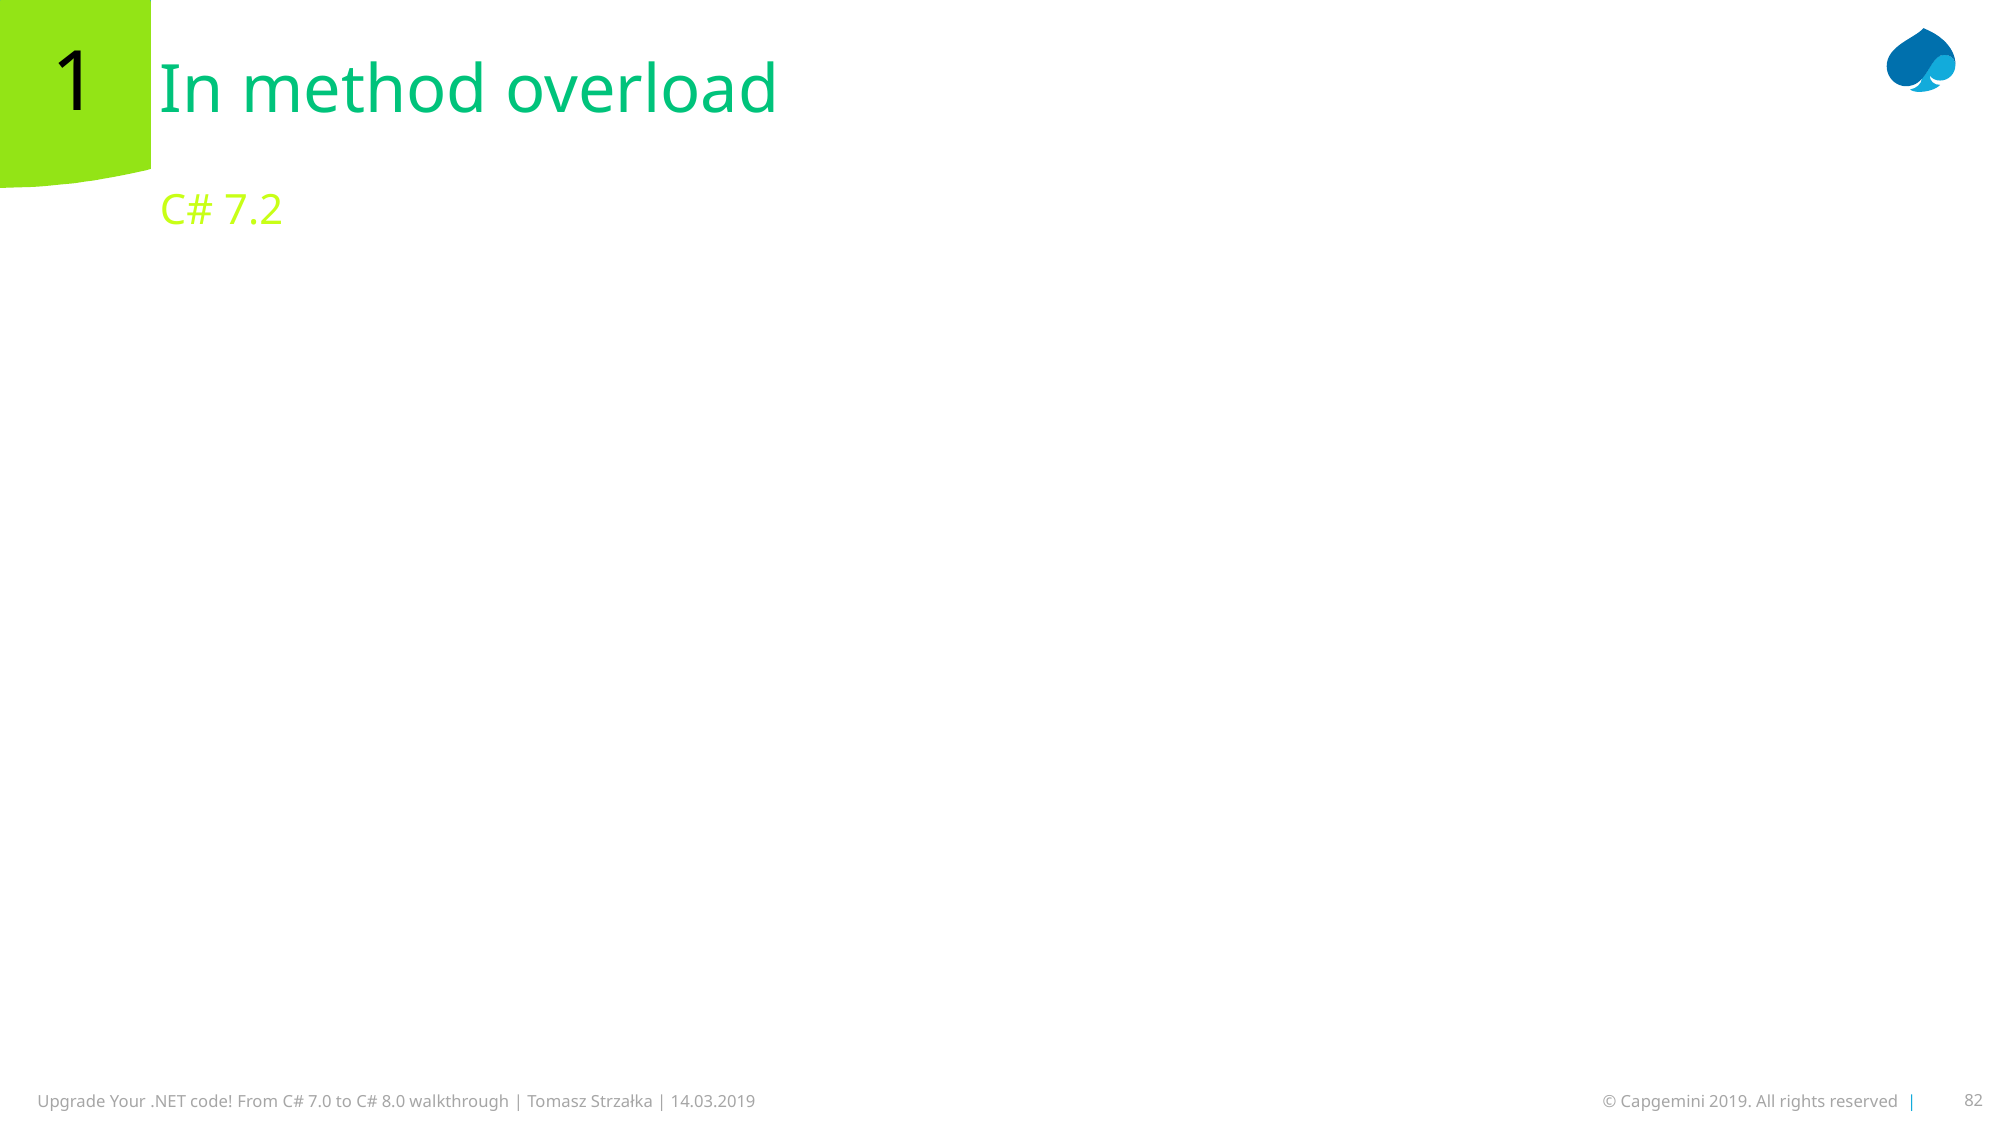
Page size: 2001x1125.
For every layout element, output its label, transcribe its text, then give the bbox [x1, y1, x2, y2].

title In method overload [159, 0, 1863, 182]
list 1 [0, 7, 150, 158]
list C# 7.2 [159, 188, 1955, 272]
